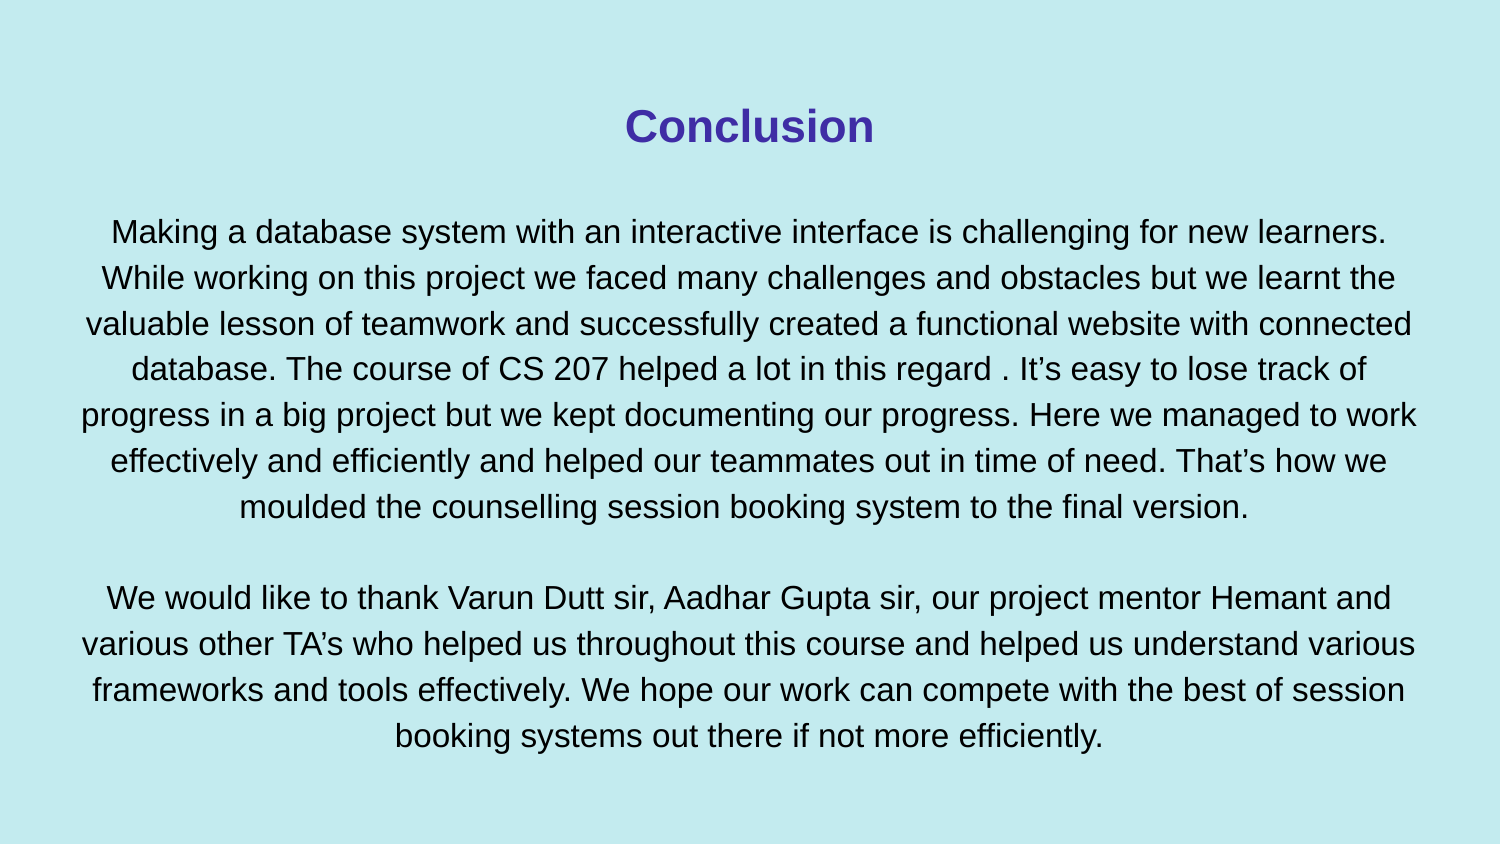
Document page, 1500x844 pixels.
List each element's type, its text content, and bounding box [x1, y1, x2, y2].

list Making a database system with an interactive interface is challenging for new learners. While working on this project we faced many challenges and obstacles but we learnt the valuable lesson of teamwork and successfully created a functional website with connected database. The course of CS 207 helped a lot in this regard . It’s easy to lose track of progress in a big project but we kept documenting our progress. Here we managed to work effectively and efficiently and helped our teammates out in time of need. That’s how we moulded the counselling session booking system to the final version. We would like to thank Varun Dutt sir, Aadhar Gupta sir, our project mentor Hemant and various other TA’s who helped us throughout this course and helped us understand various frameworks and tools effectively. We hope our work can compete with the best of session booking systems out there if not more efficiently. [51, 189, 1449, 770]
title Conclusion [51, 72, 1449, 167]
